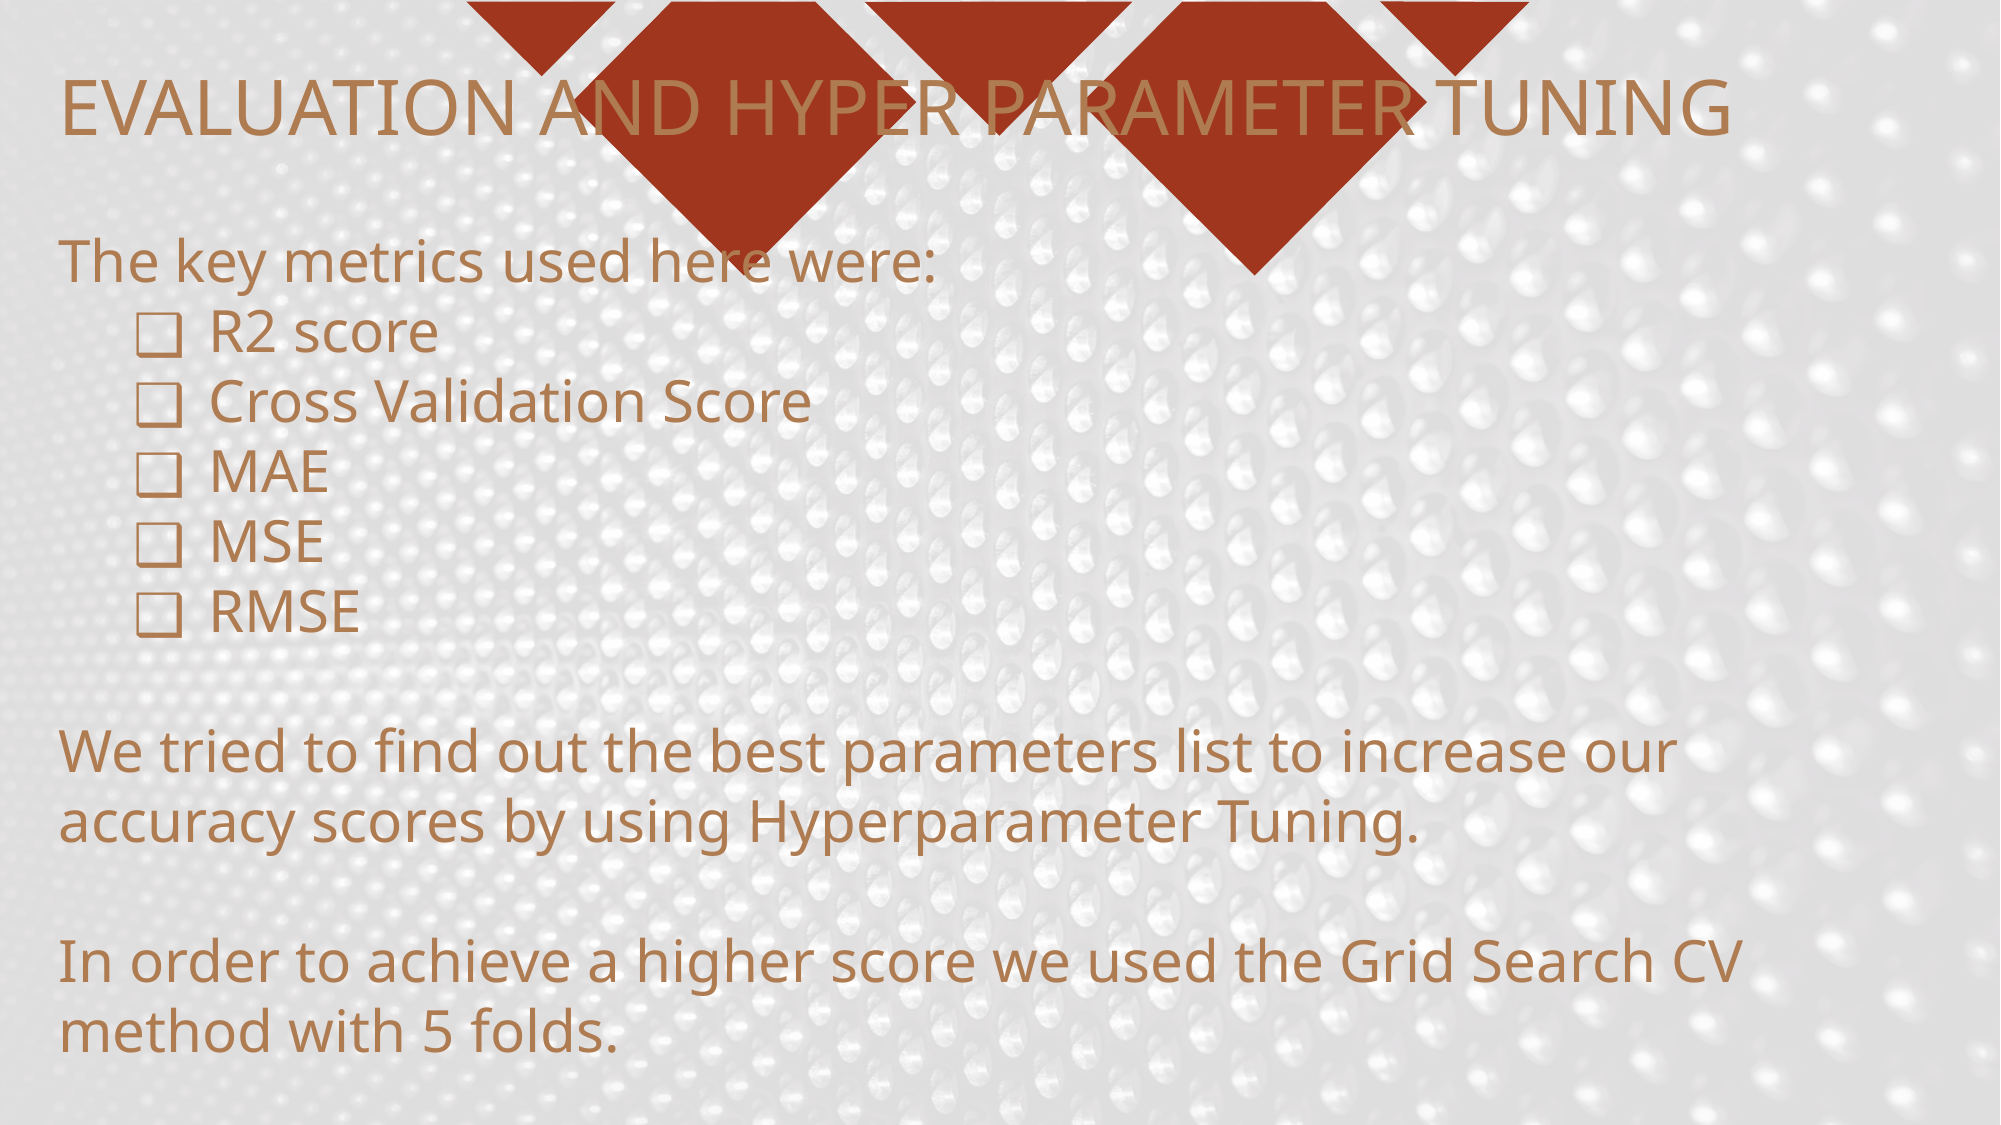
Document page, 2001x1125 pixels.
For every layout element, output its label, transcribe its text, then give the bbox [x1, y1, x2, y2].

title EVALUATION AND HYPER PARAMETER TUNING [43, 61, 1953, 217]
text_box The key metrics used here were: R2 score Cross Validation Score MAE MSE RMSE We tried to find out the best parameters list to increase our accuracy scores by using Hyperparameter Tuning. In order to achieve a higher score we used the Grid Search CV method with 5 folds. [43, 216, 1942, 1072]
